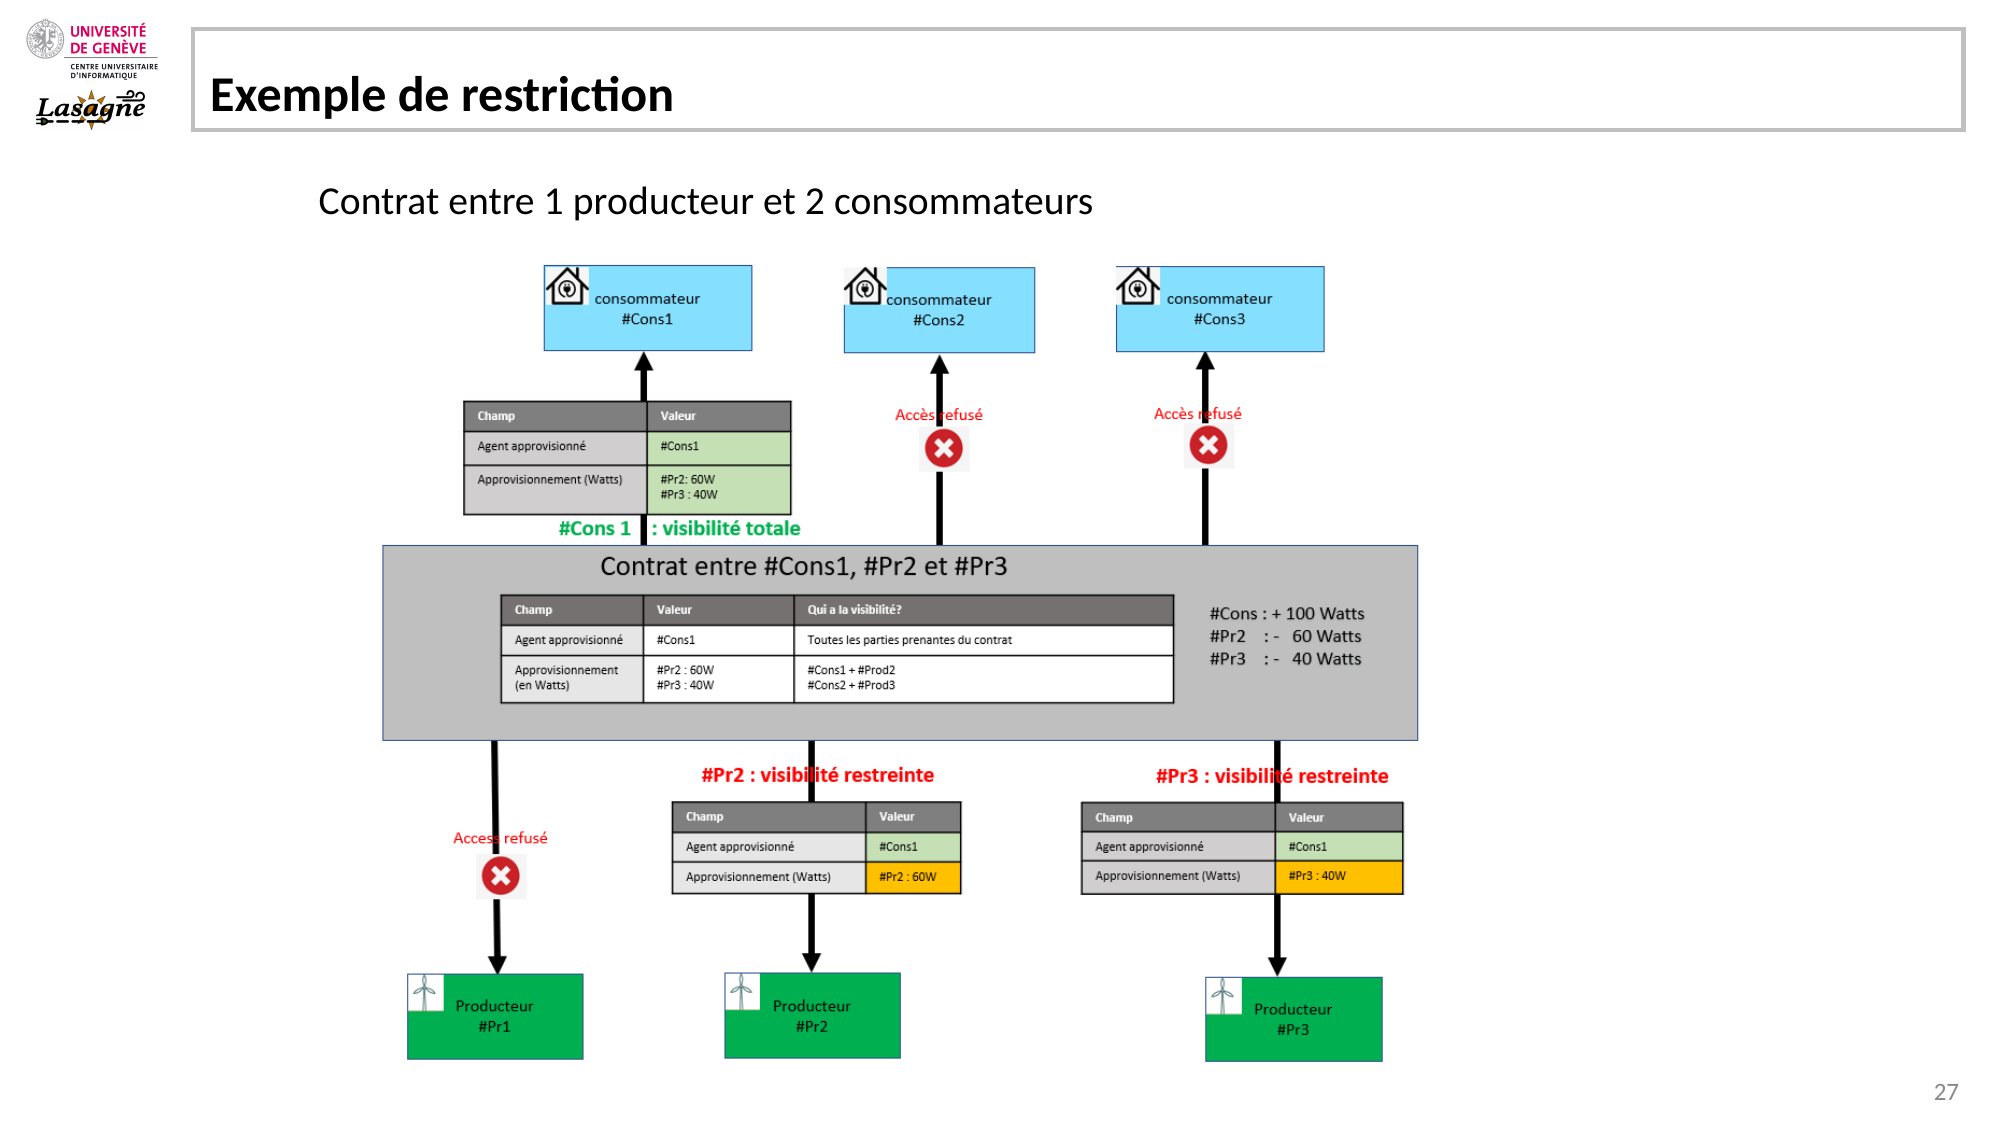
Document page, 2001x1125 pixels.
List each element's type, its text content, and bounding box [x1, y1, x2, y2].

picture [36, 90, 145, 131]
picture [21, 10, 166, 88]
text_box Contrat entre 1 producteur et 2 consommateurs [144, 167, 1187, 230]
text_box 27 [1847, 1060, 1975, 1121]
picture [290, 251, 1458, 1077]
text_box [193, 29, 1964, 130]
